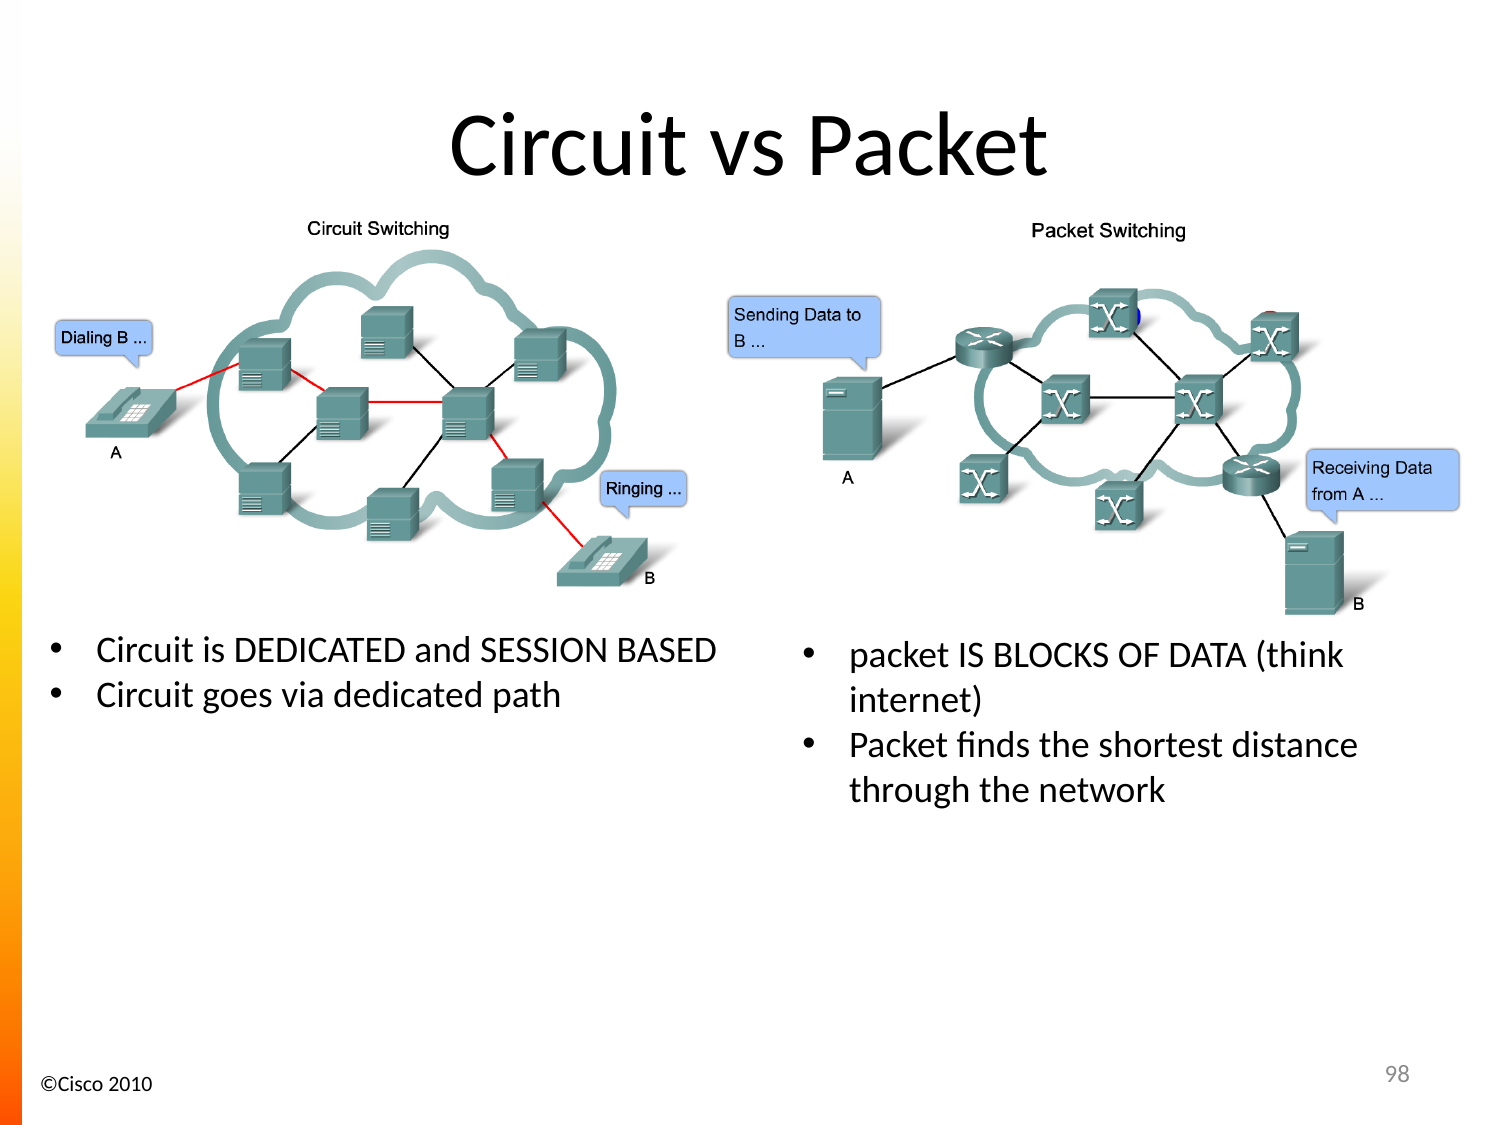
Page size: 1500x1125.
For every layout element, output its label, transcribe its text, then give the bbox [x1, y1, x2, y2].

picture [718, 212, 1466, 623]
slide_number 98 [1074, 1042, 1425, 1103]
text_box Circuit is DEDICATED and SESSION BASED Circuit goes via dedicated path [34, 617, 775, 768]
title Circuit vs Packet [75, 45, 1425, 233]
picture [46, 212, 700, 593]
text_box packet IS BLOCKS OF DATA (think internet) Packet finds the shortest distance through the network [787, 622, 1500, 863]
picture [0, 0, 22, 1125]
text_box ©Cisco 2010 [24, 1062, 213, 1104]
